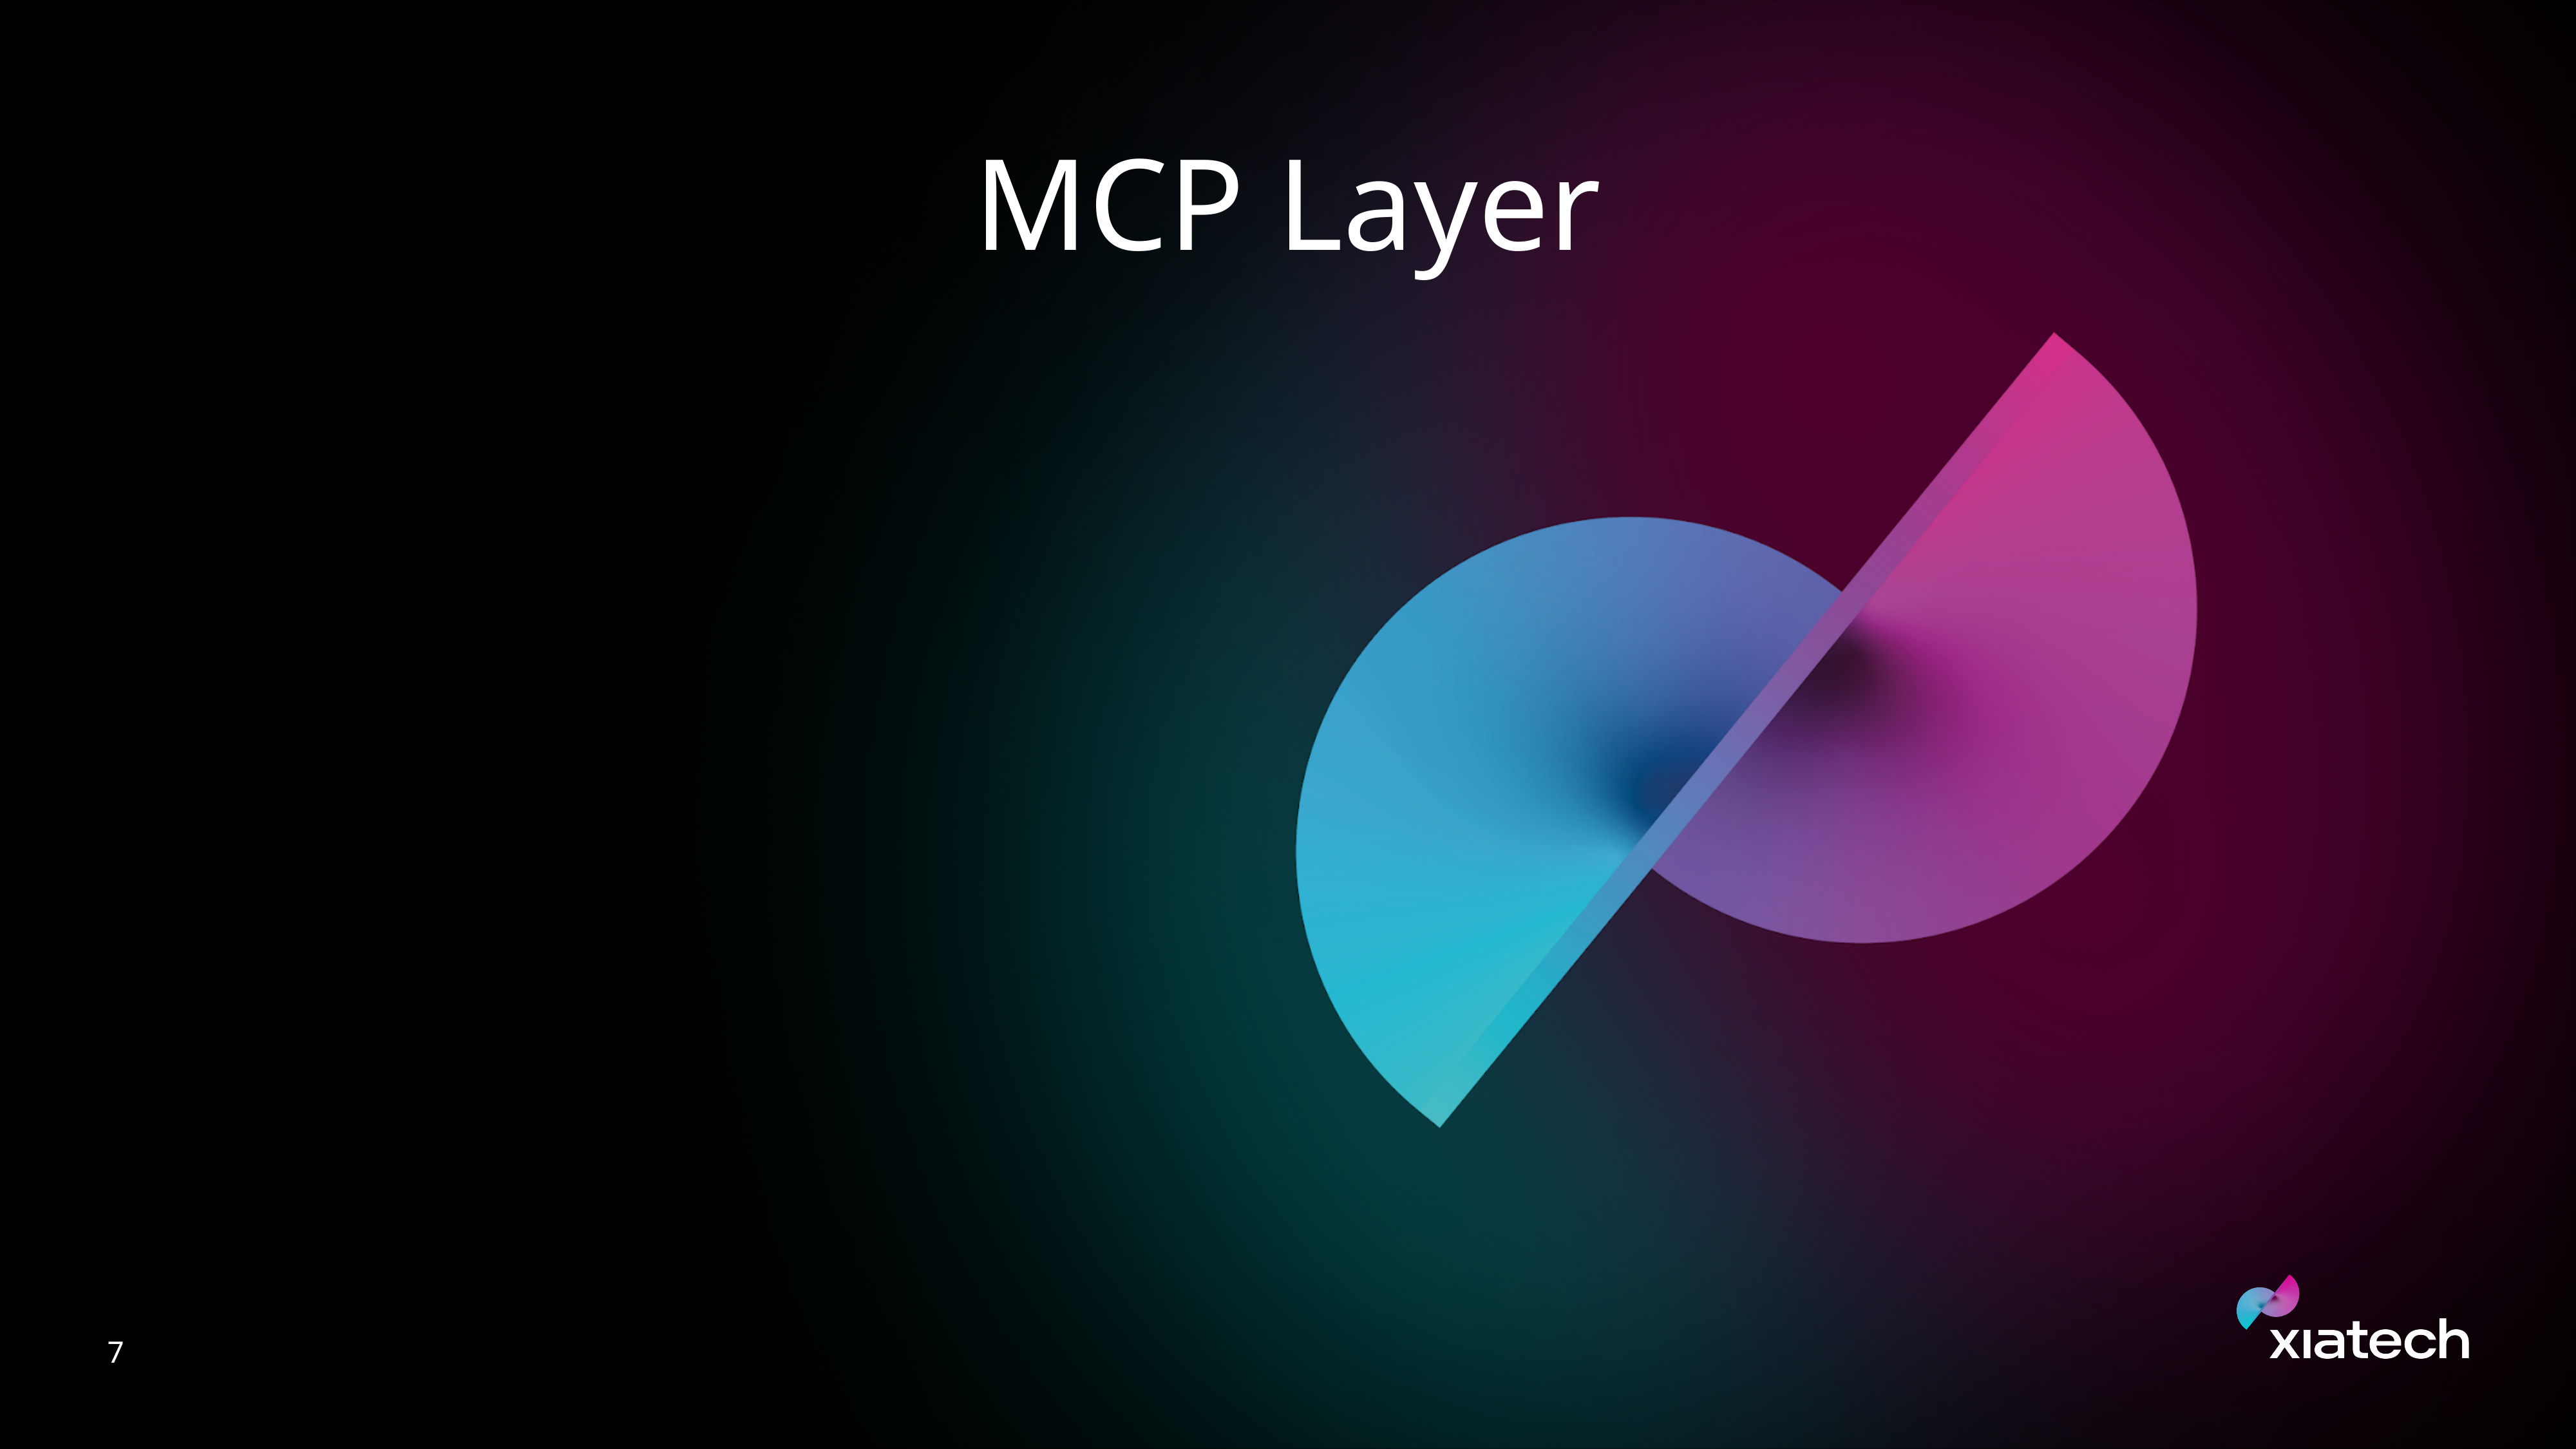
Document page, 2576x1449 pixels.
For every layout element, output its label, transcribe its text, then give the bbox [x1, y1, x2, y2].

title MCP Layer [788, 141, 1788, 288]
slide_number 7 [107, 1333, 161, 1372]
picture [0, 0, 2576, 1449]
